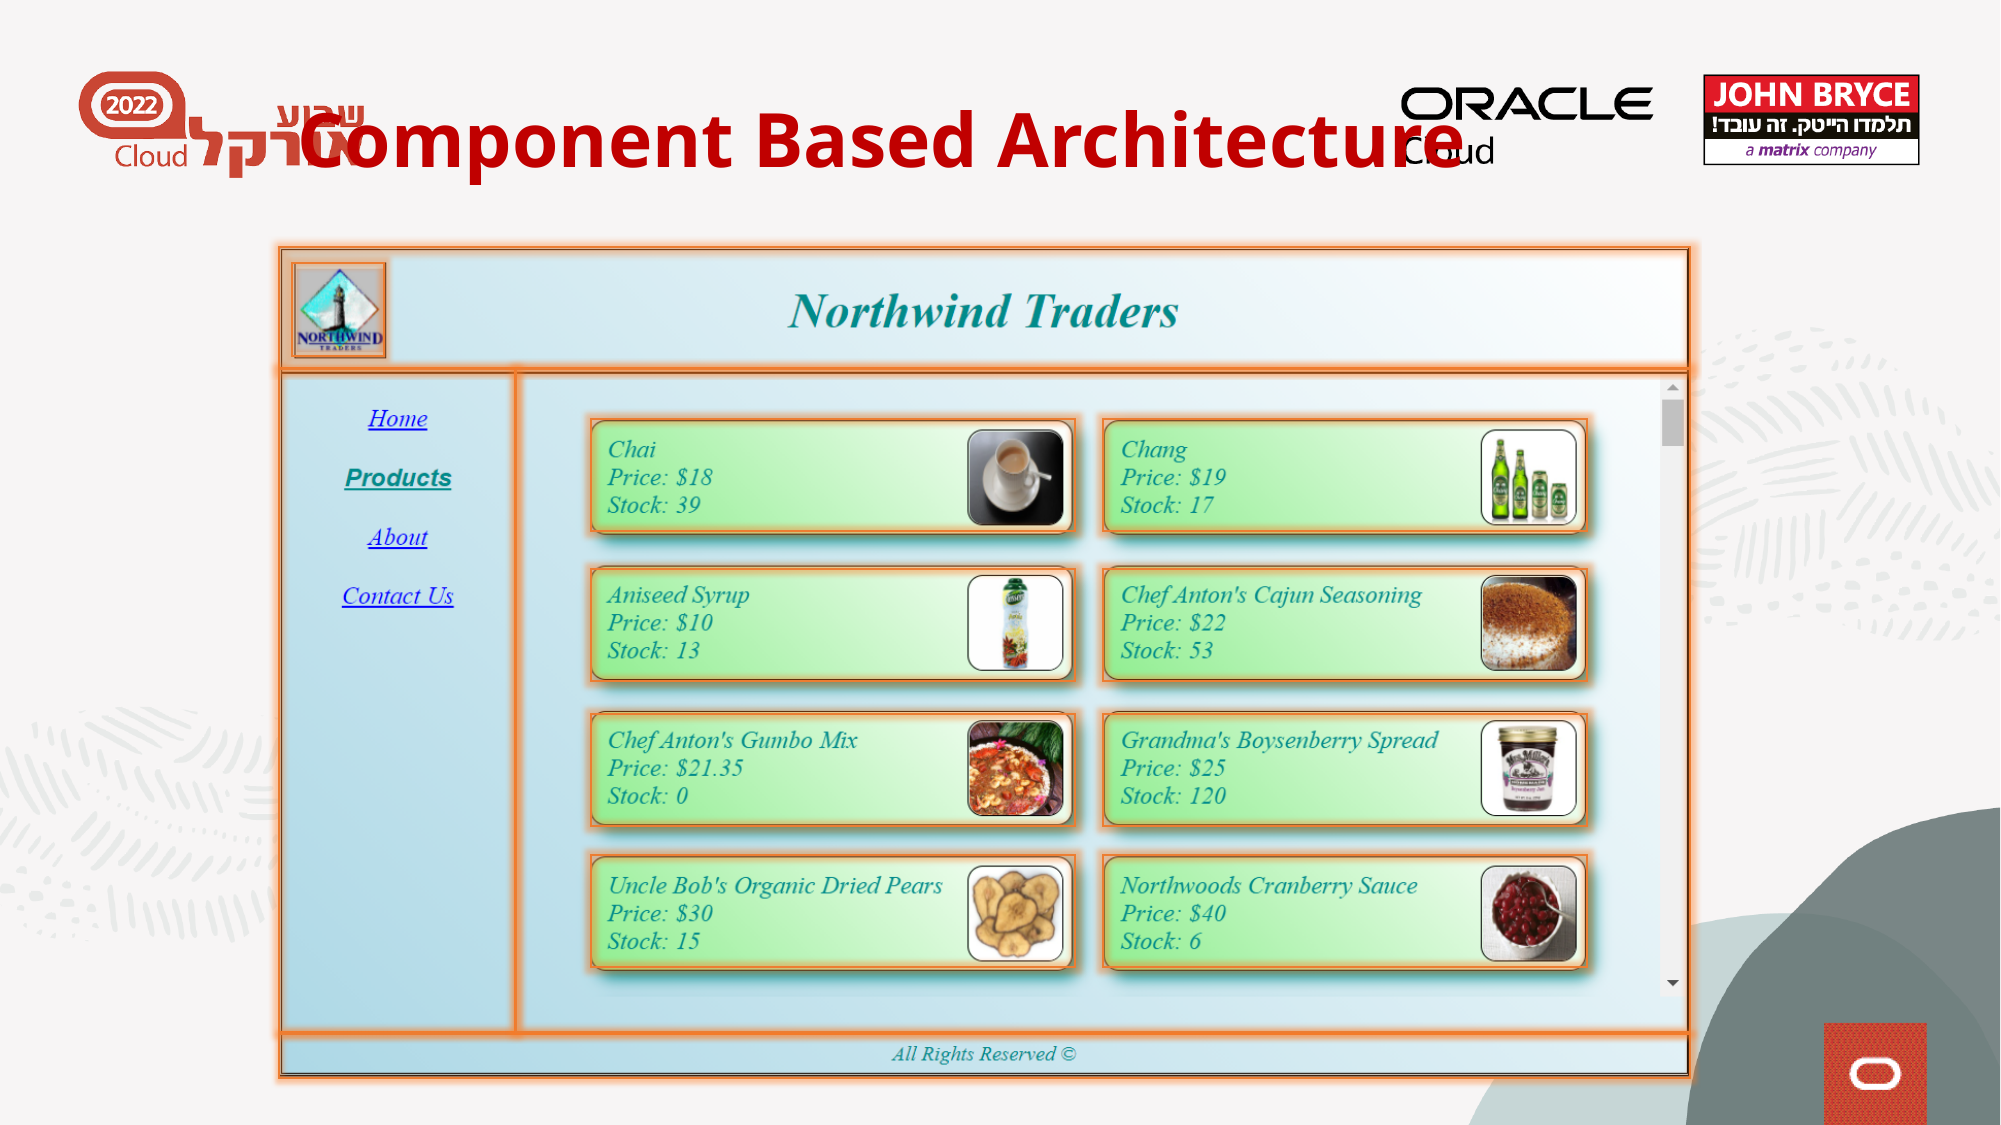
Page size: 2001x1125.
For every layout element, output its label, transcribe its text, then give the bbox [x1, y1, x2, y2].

title Component Based Architecture [0, 96, 1764, 191]
picture [0, 0, 2001, 1125]
